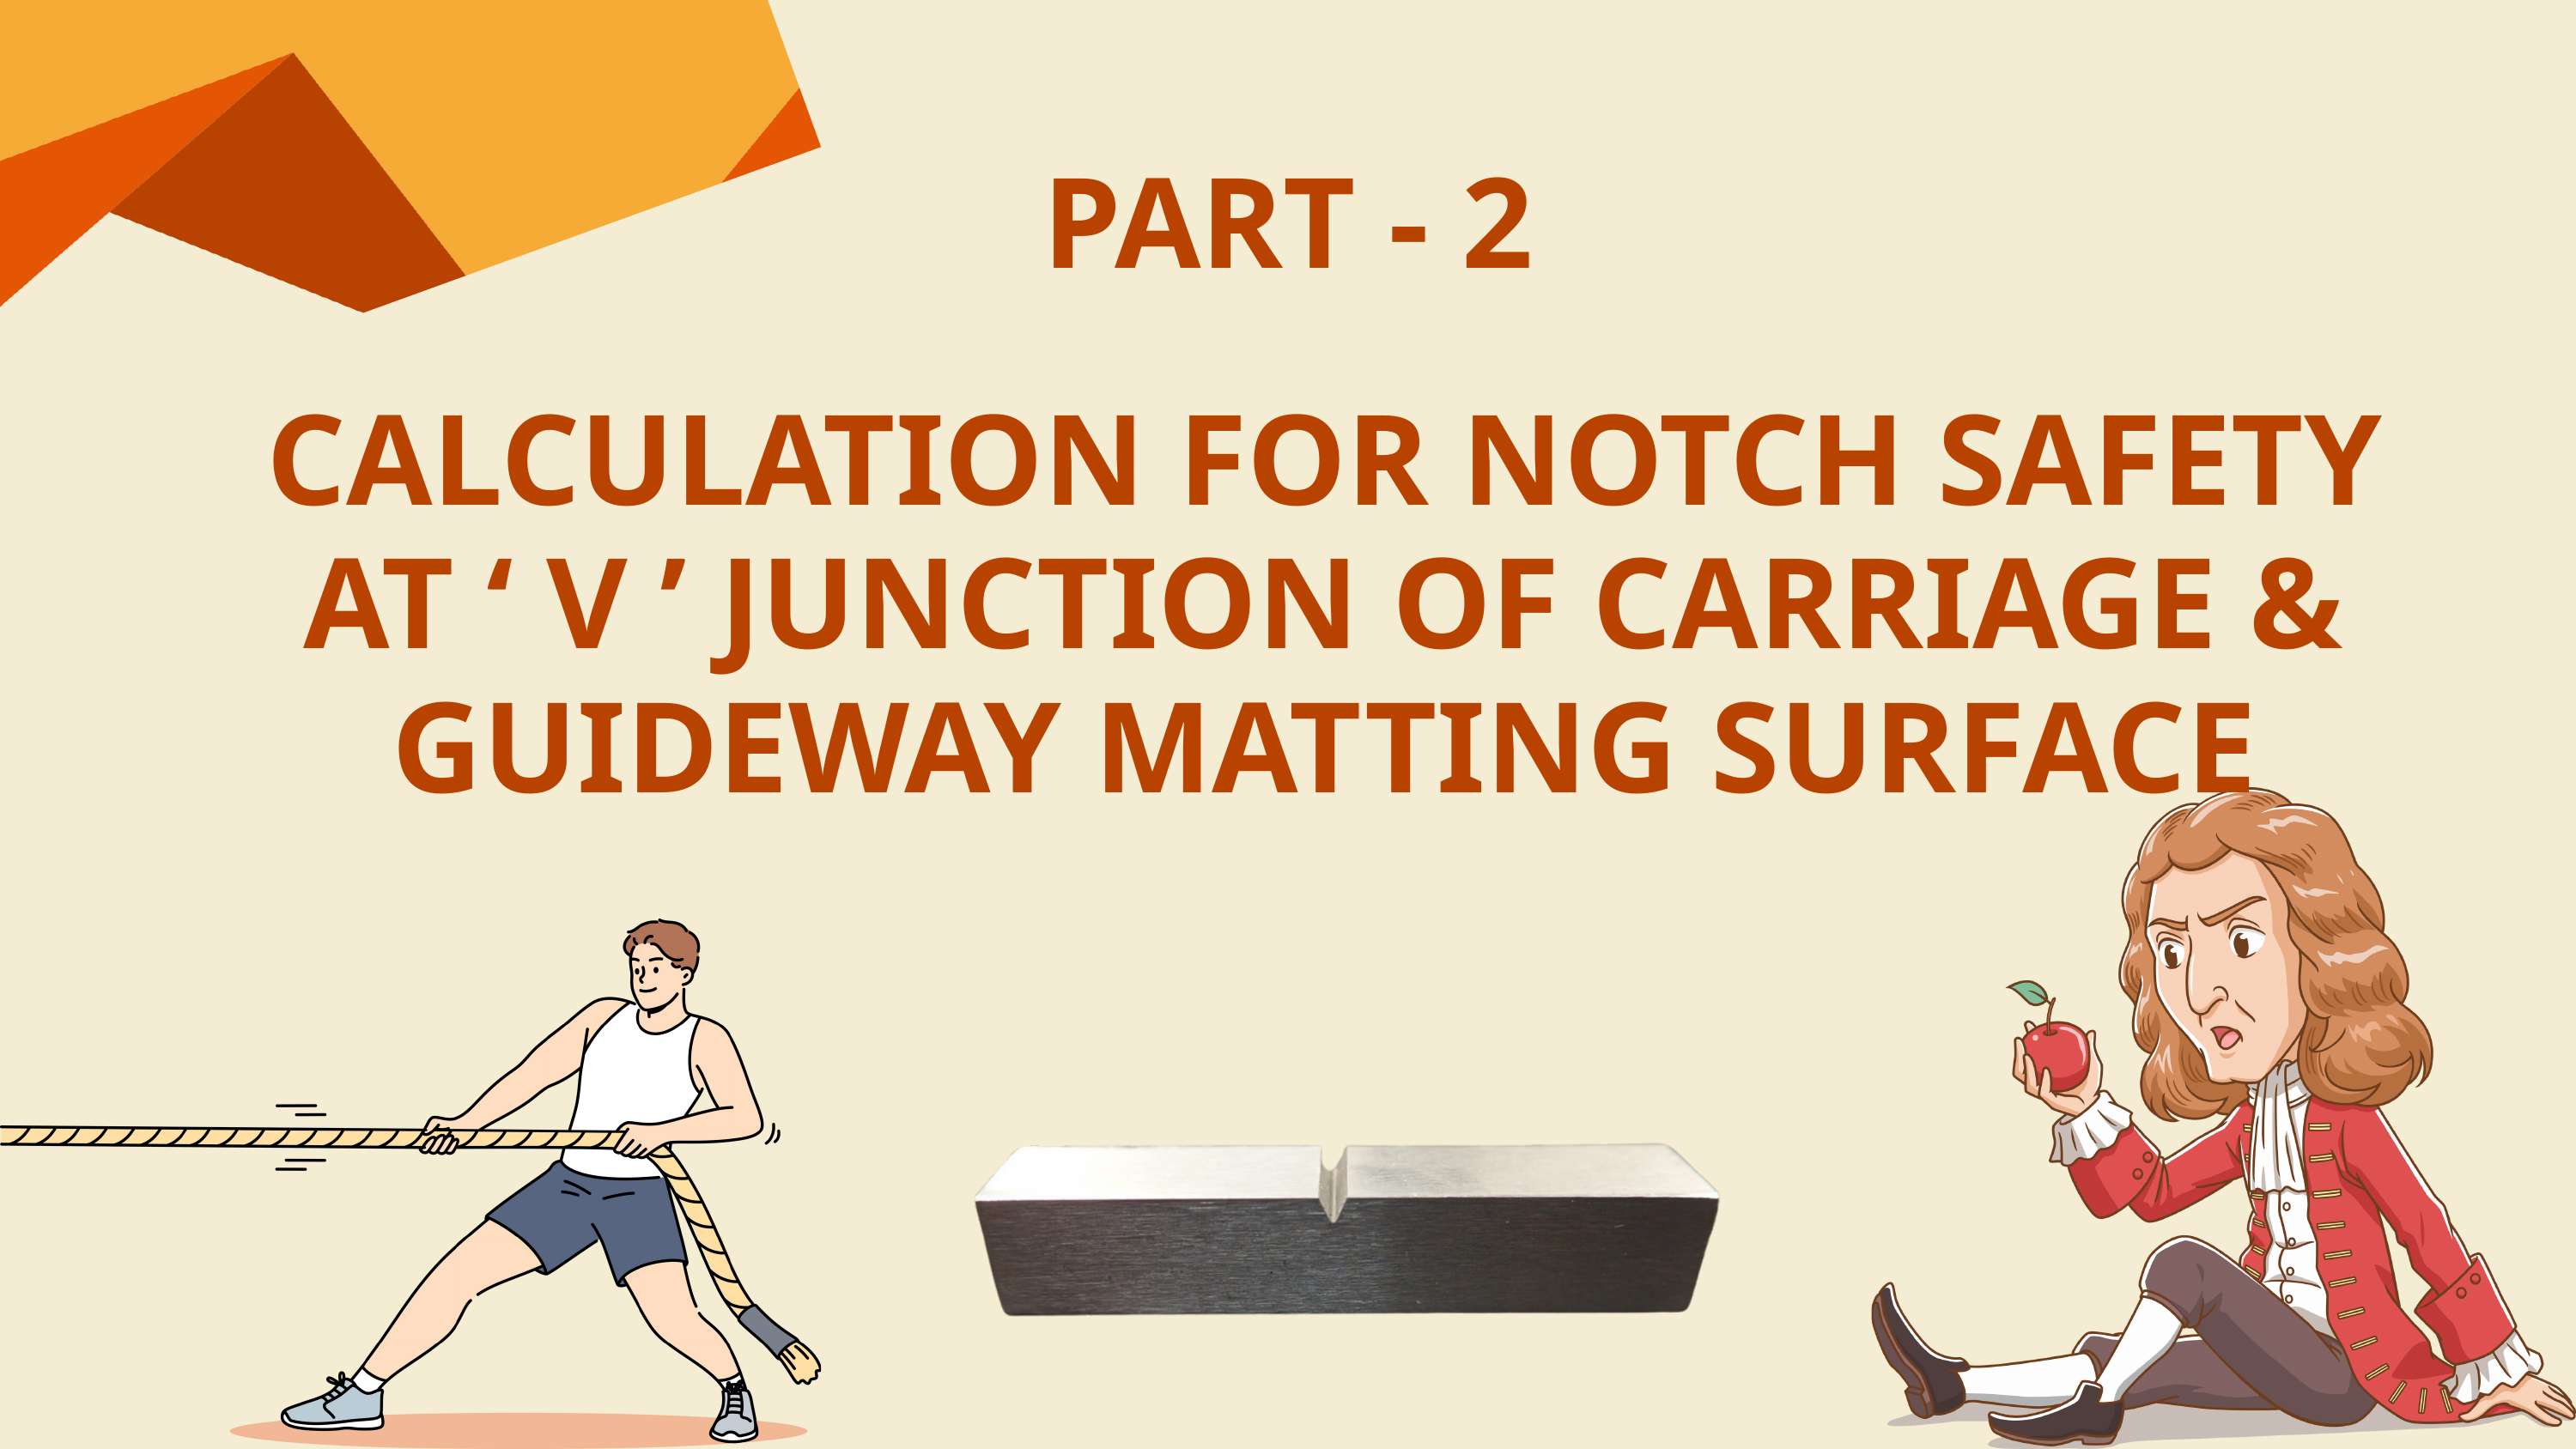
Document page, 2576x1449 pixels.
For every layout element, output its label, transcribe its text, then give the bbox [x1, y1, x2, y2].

text_box CALCULATION FOR NOTCH SAFETY AT ‘ V ’ JUNCTION OF CARRIAGE & GUIDEWAY MATTING SURFACE [217, 385, 2432, 818]
text_box [0, 919, 822, 1449]
text_box PART - 2 [111, 149, 2465, 294]
text_box [947, 961, 1746, 1449]
text_box [1871, 787, 2576, 1449]
text_box [0, 0, 822, 445]
